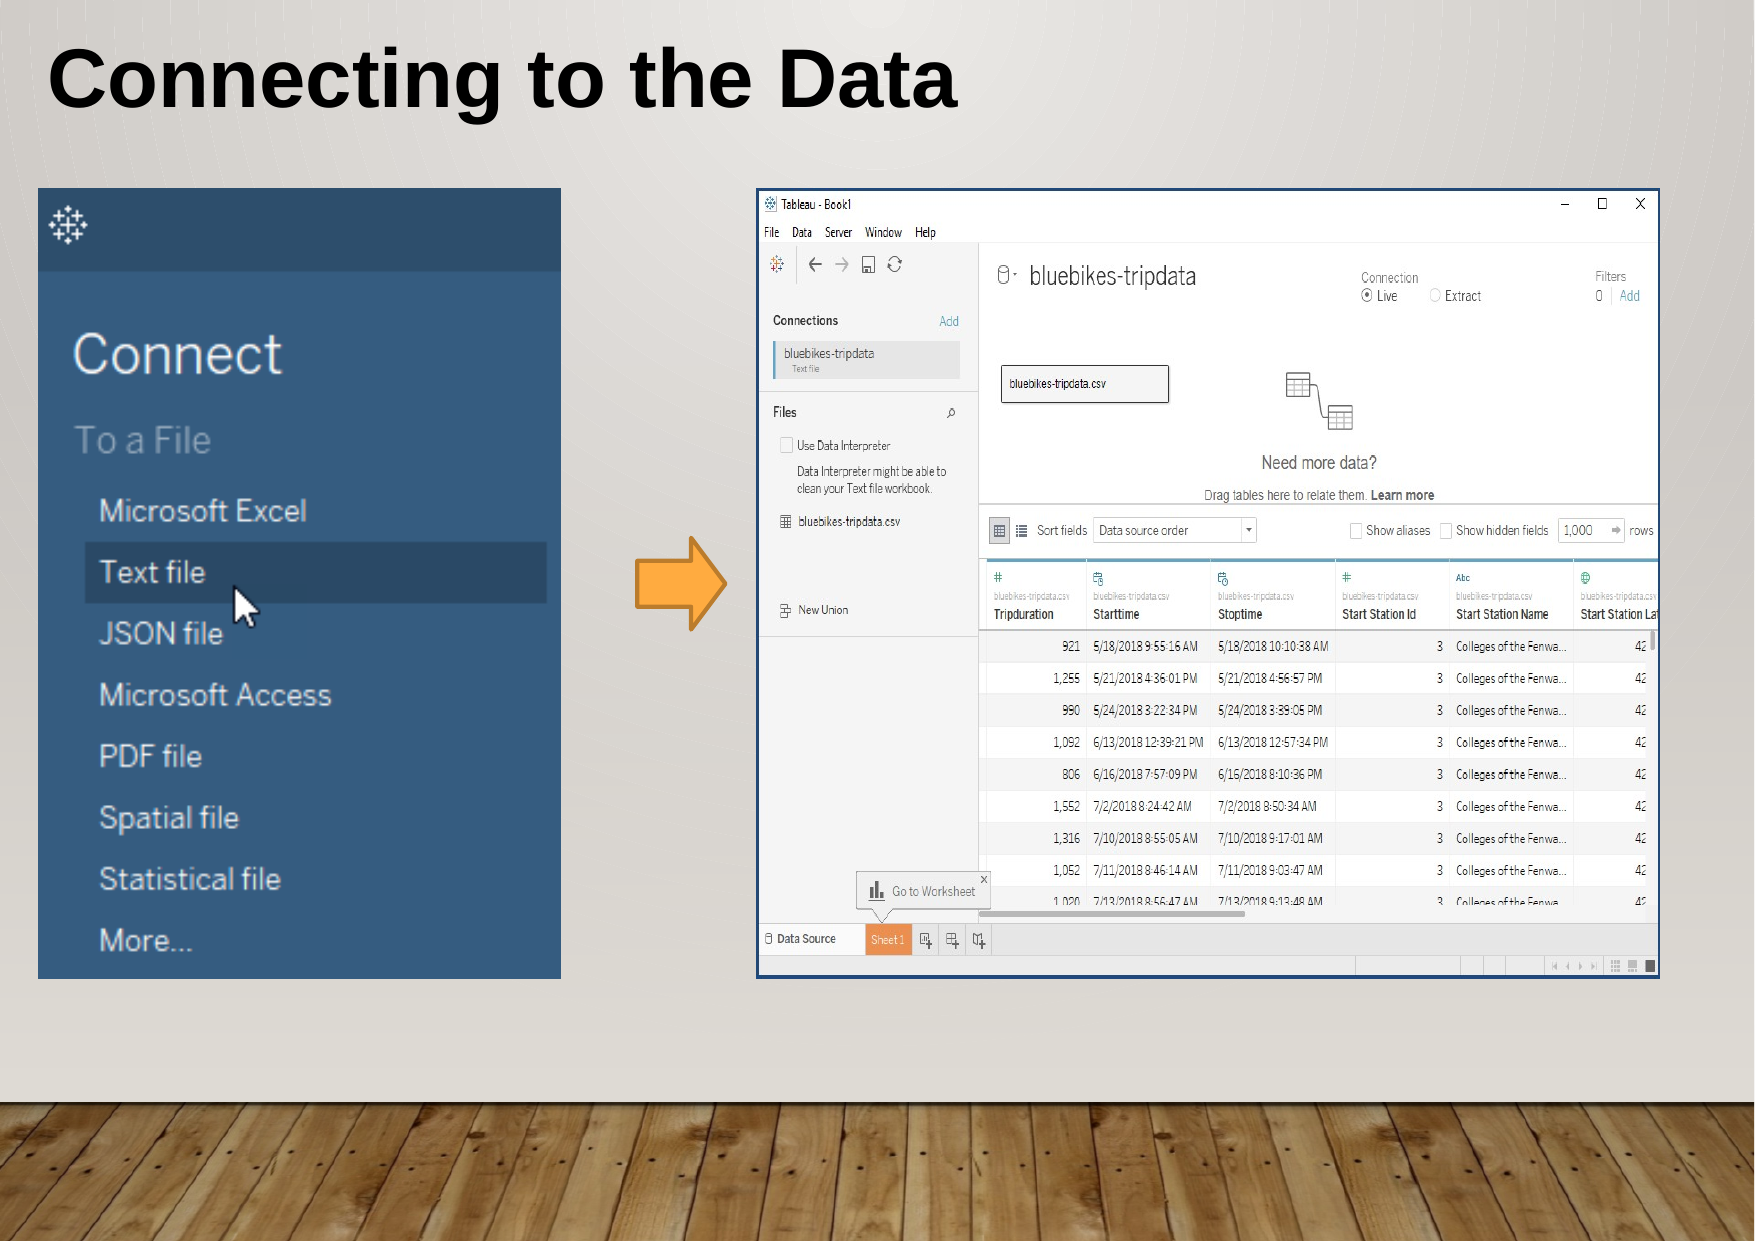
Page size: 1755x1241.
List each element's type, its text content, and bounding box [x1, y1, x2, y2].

text_box Connecting to the Data [38, 30, 1300, 130]
picture [756, 188, 1660, 980]
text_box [635, 535, 728, 633]
picture [38, 188, 562, 980]
picture [0, 1102, 1755, 1241]
